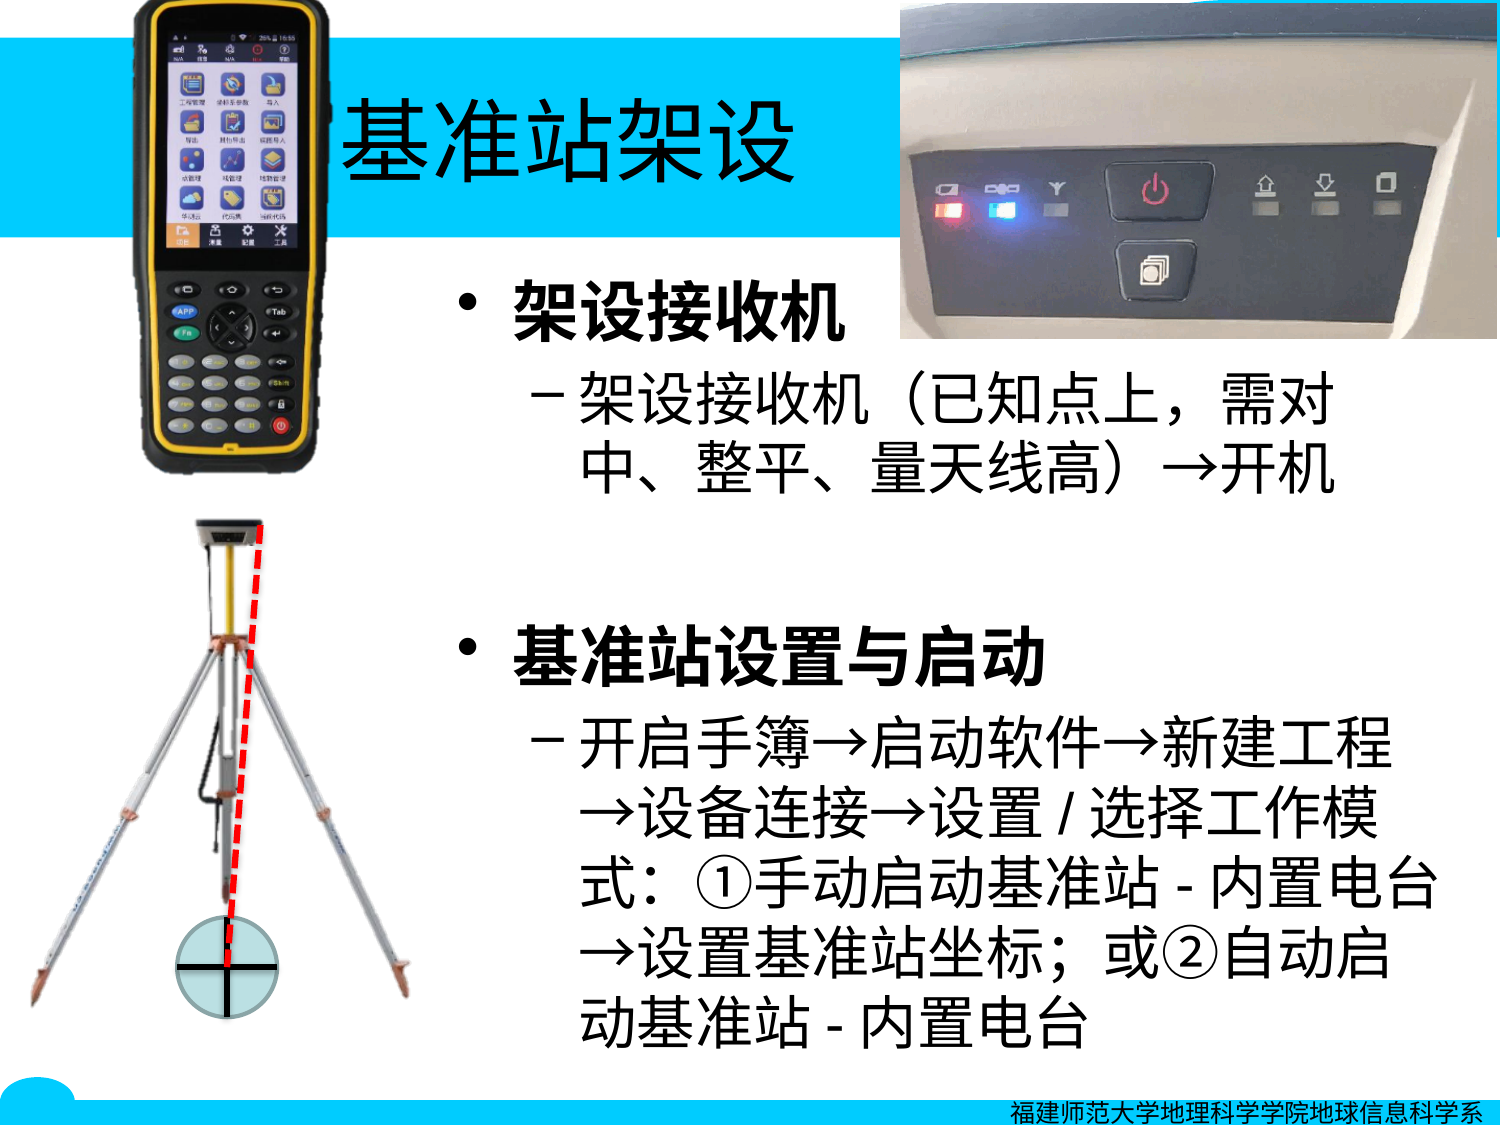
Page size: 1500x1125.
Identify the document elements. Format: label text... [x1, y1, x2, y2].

picture [899, 2, 1497, 340]
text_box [12, 499, 423, 1018]
list 架设接收机 架设接收机（已知点上，需对中、整平、量天线高）→开机 基准站设置与启动 开启手簿→启动软件→新建工程→设备连接→设置/选择工作模式：①手动启动基准站-内置电台→设置基准站坐标；或②自动启动基准站-内置电台 [441, 262, 1463, 1080]
picture [111, 0, 342, 481]
title 基准站架设 [347, 45, 894, 233]
